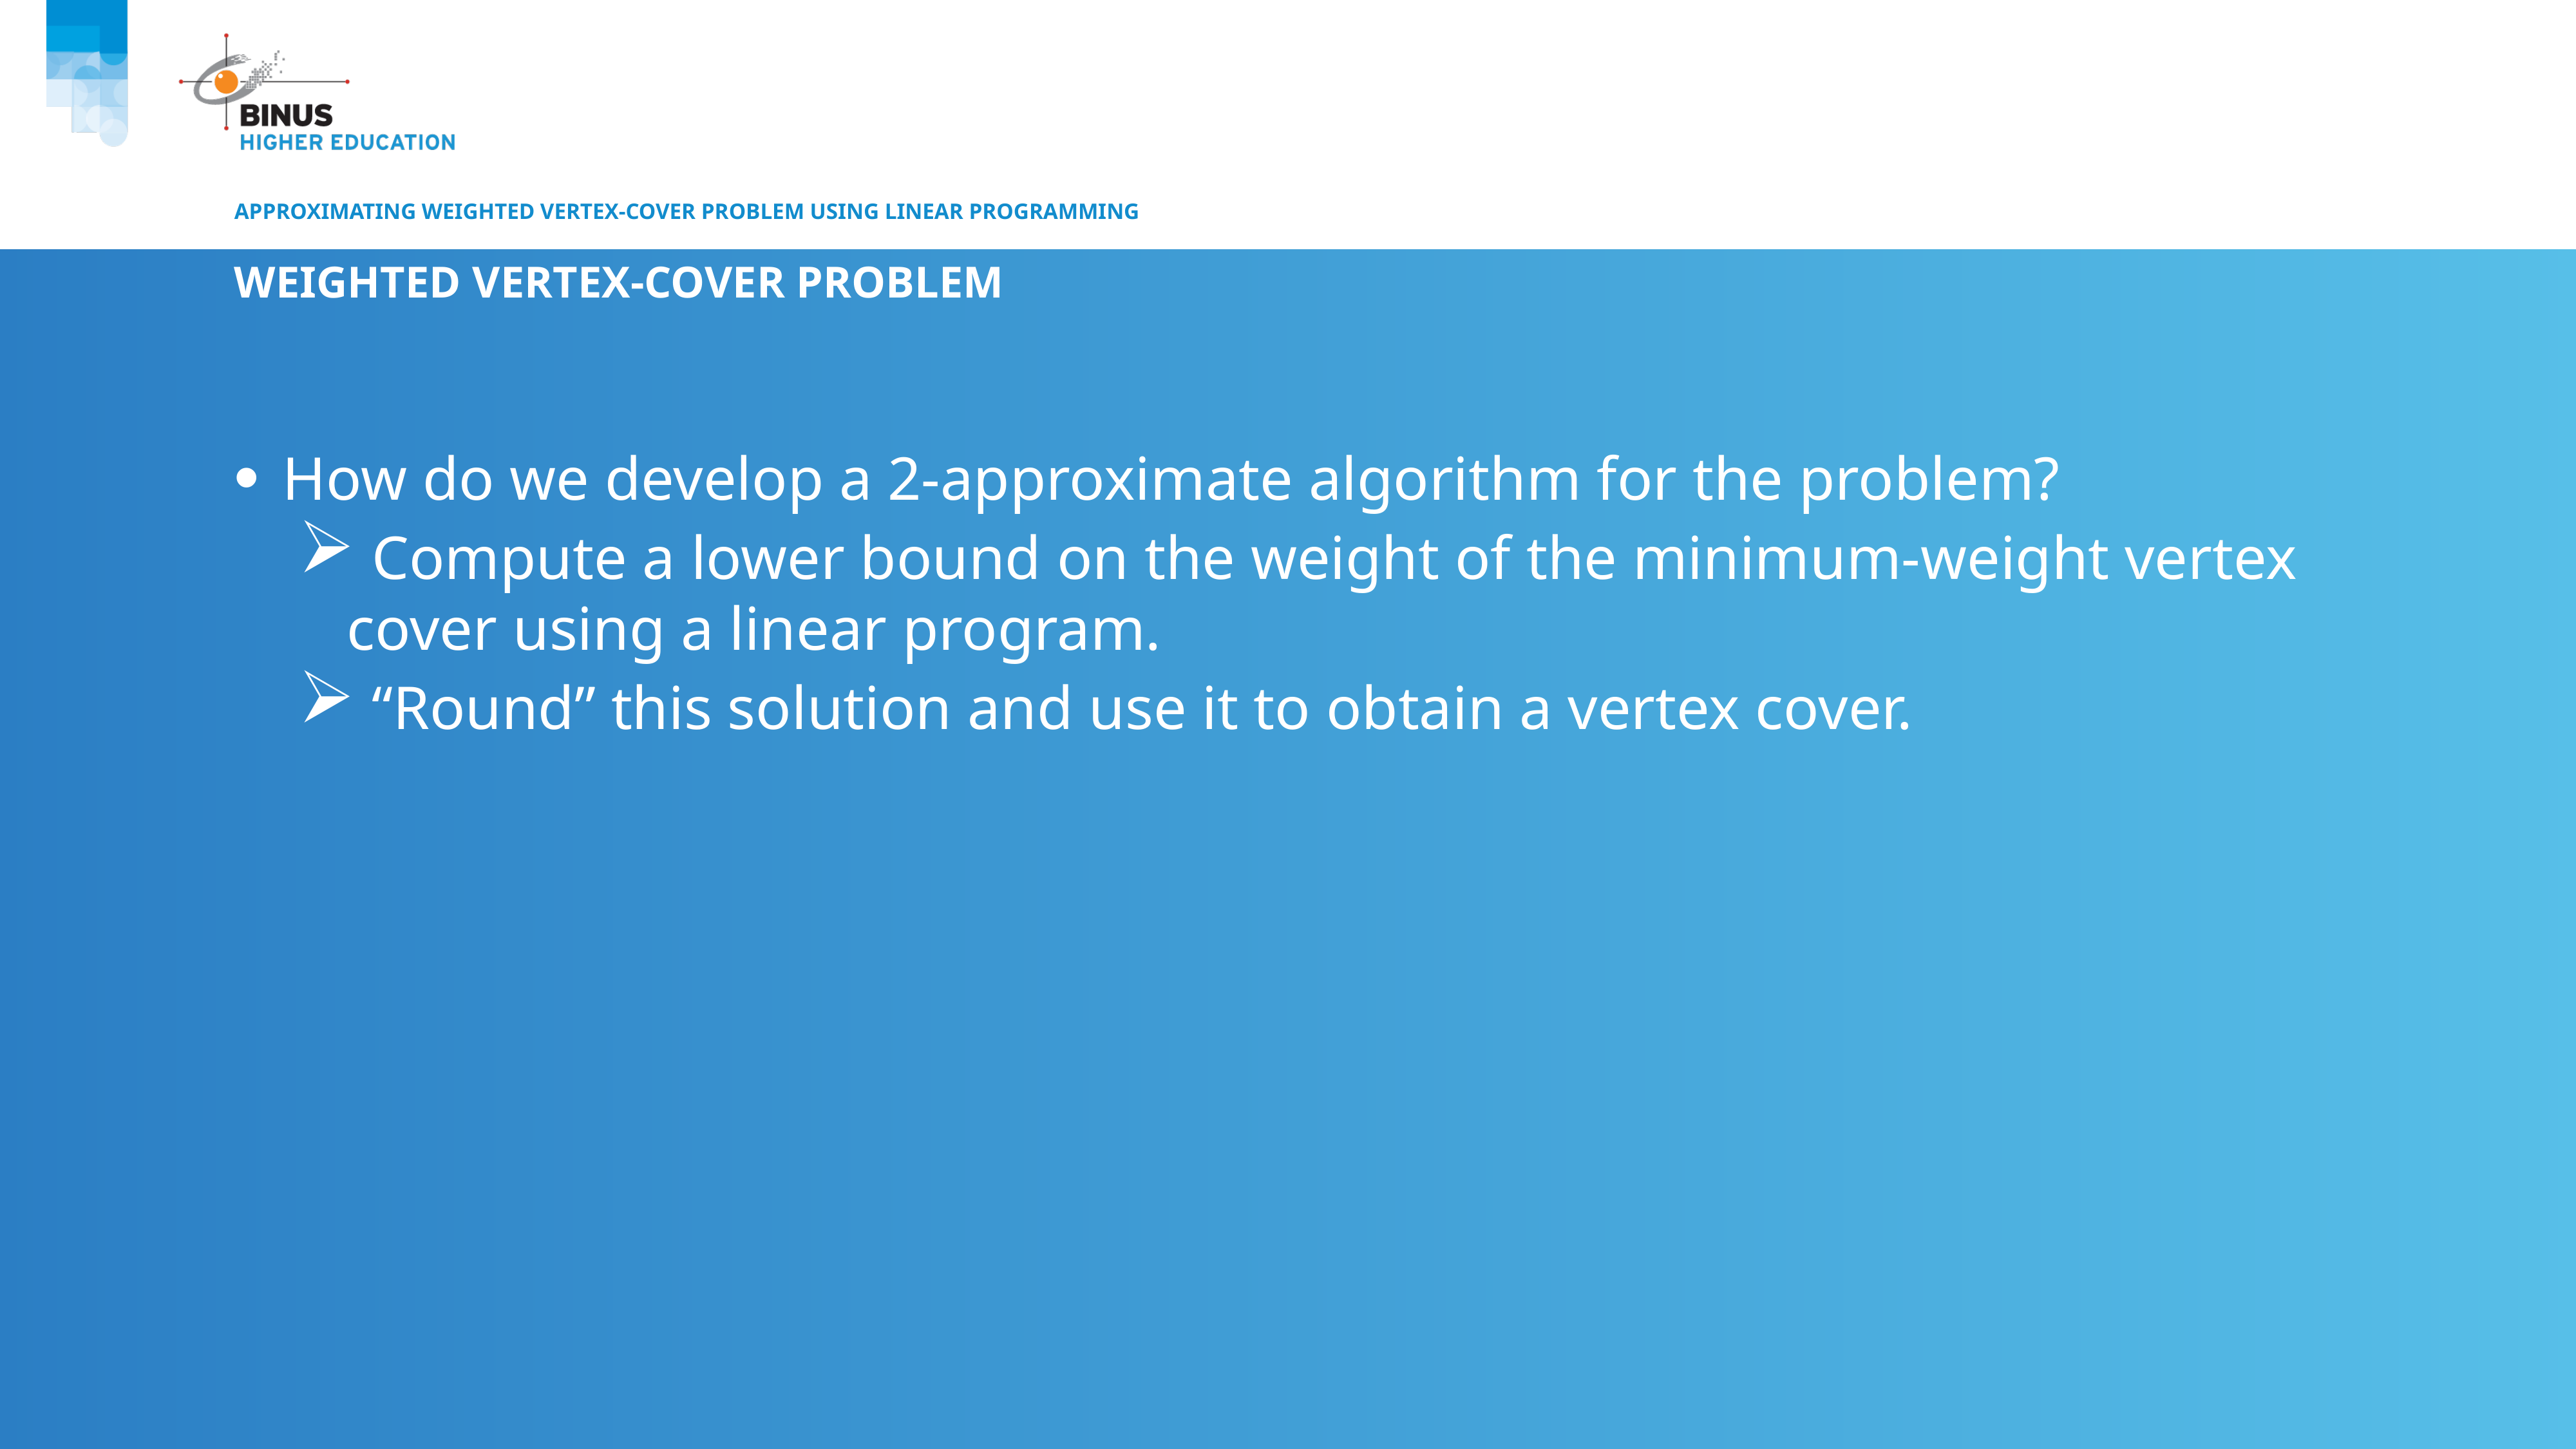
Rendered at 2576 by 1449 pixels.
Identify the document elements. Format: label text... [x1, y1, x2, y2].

title Approximating weighted vertex-cover problem using linear programming [228, 197, 2458, 256]
picture [46, 0, 455, 154]
list How do we develop a 2-approximate algorithm for the problem? Compute a lower bound on the weight of the minimum-weight vertex cover using a linear program. “Round” this solution and use it to obtain a vertex cover. [228, 435, 2336, 1337]
list Weighted vertex-cover problem [228, 255, 1262, 341]
